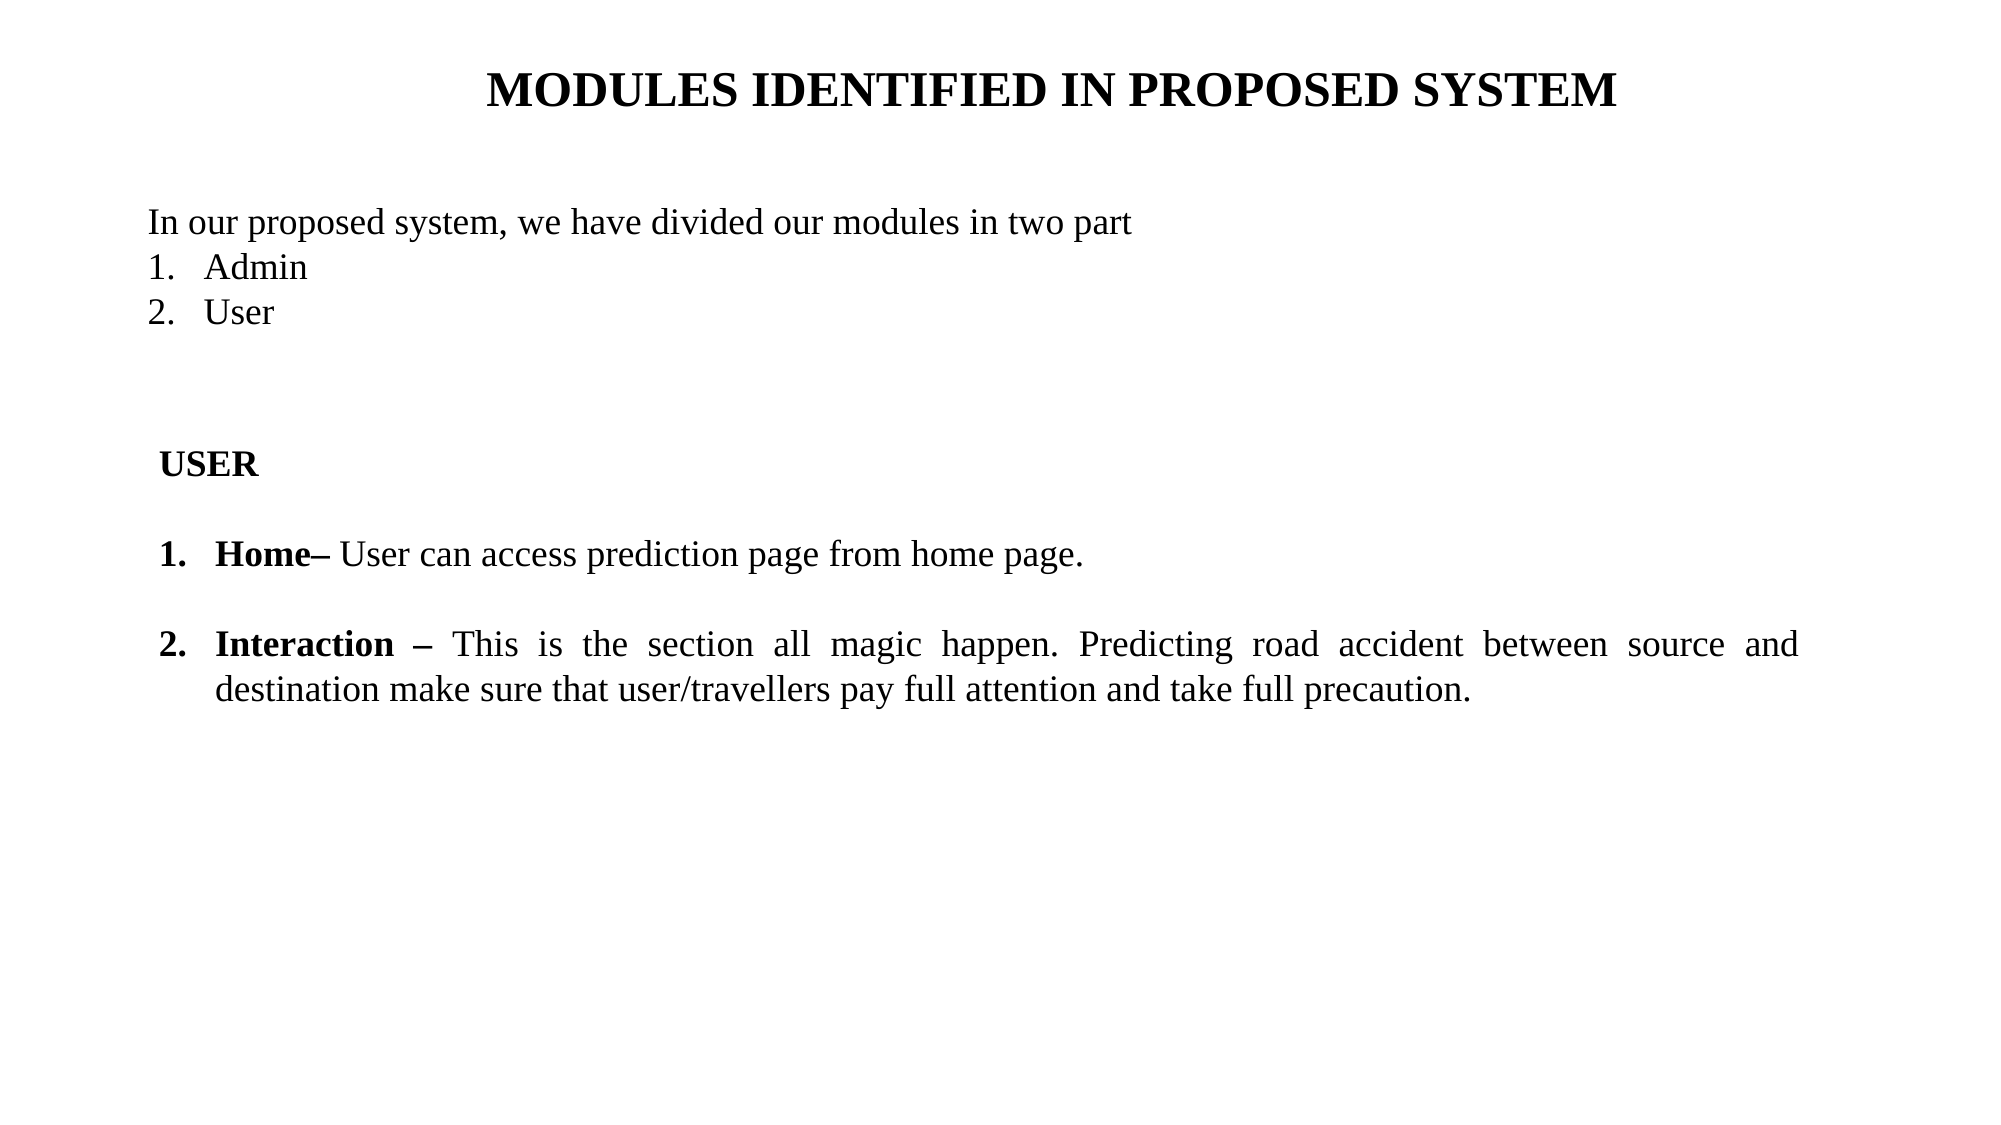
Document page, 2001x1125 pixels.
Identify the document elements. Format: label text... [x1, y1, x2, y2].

text_box MODULES IDENTIFIED IN PROPOSED SYSTEM [471, 49, 1658, 124]
text_box USER Home– User can access prediction page from home page. Interaction – This is the section all magic happen. Predicting road accident between source and destination make sure that user/travellers pay full attention and take full precaution. [144, 431, 1816, 717]
text_box In our proposed system, we have divided our modules in two part Admin User [132, 189, 1805, 339]
